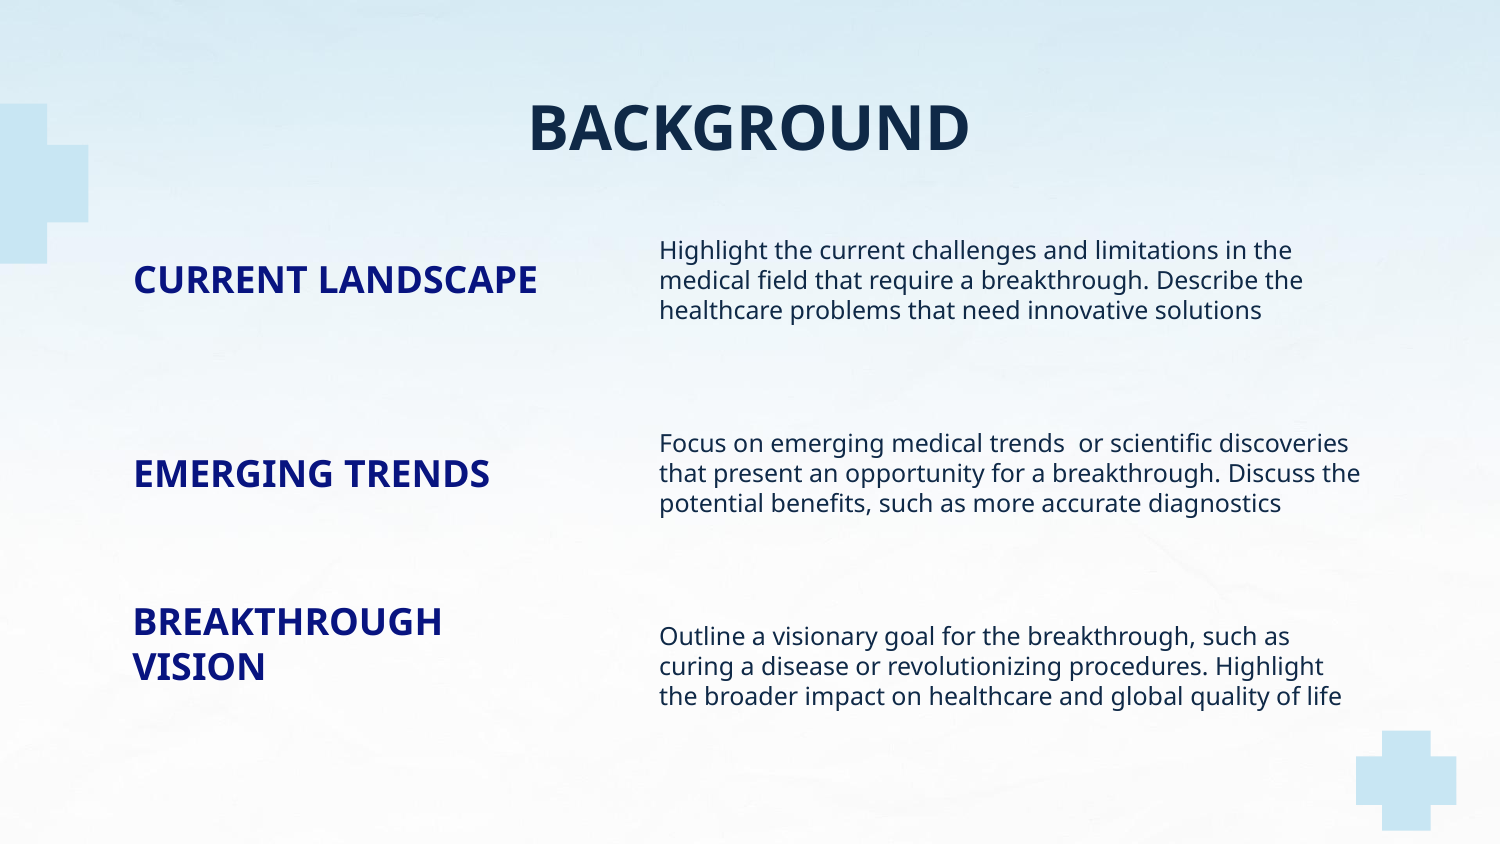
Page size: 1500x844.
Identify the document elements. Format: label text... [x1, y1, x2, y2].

subtitle Focus on emerging medical trends or scientific discoveries that present an opportunity for a breakthrough. Discuss the potential benefits, such as more accurate diagnostics [644, 412, 1382, 532]
subtitle CURRENT LANDSCAPE [118, 240, 576, 317]
subtitle BREAKTHROUGH VISION [117, 627, 575, 703]
subtitle EMERGING TRENDS [118, 434, 576, 510]
subtitle Highlight the current challenges and limitations in the medical field that require a breakthrough. Describe the healthcare problems that need innovative solutions [644, 219, 1382, 338]
title BACKGROUND [118, 72, 1382, 167]
subtitle Outline a visionary goal for the breakthrough, such as curing a disease or revolutionizing procedures. Highlight the broader impact on healthcare and global quality of life [644, 605, 1382, 725]
picture [0, 0, 1500, 844]
